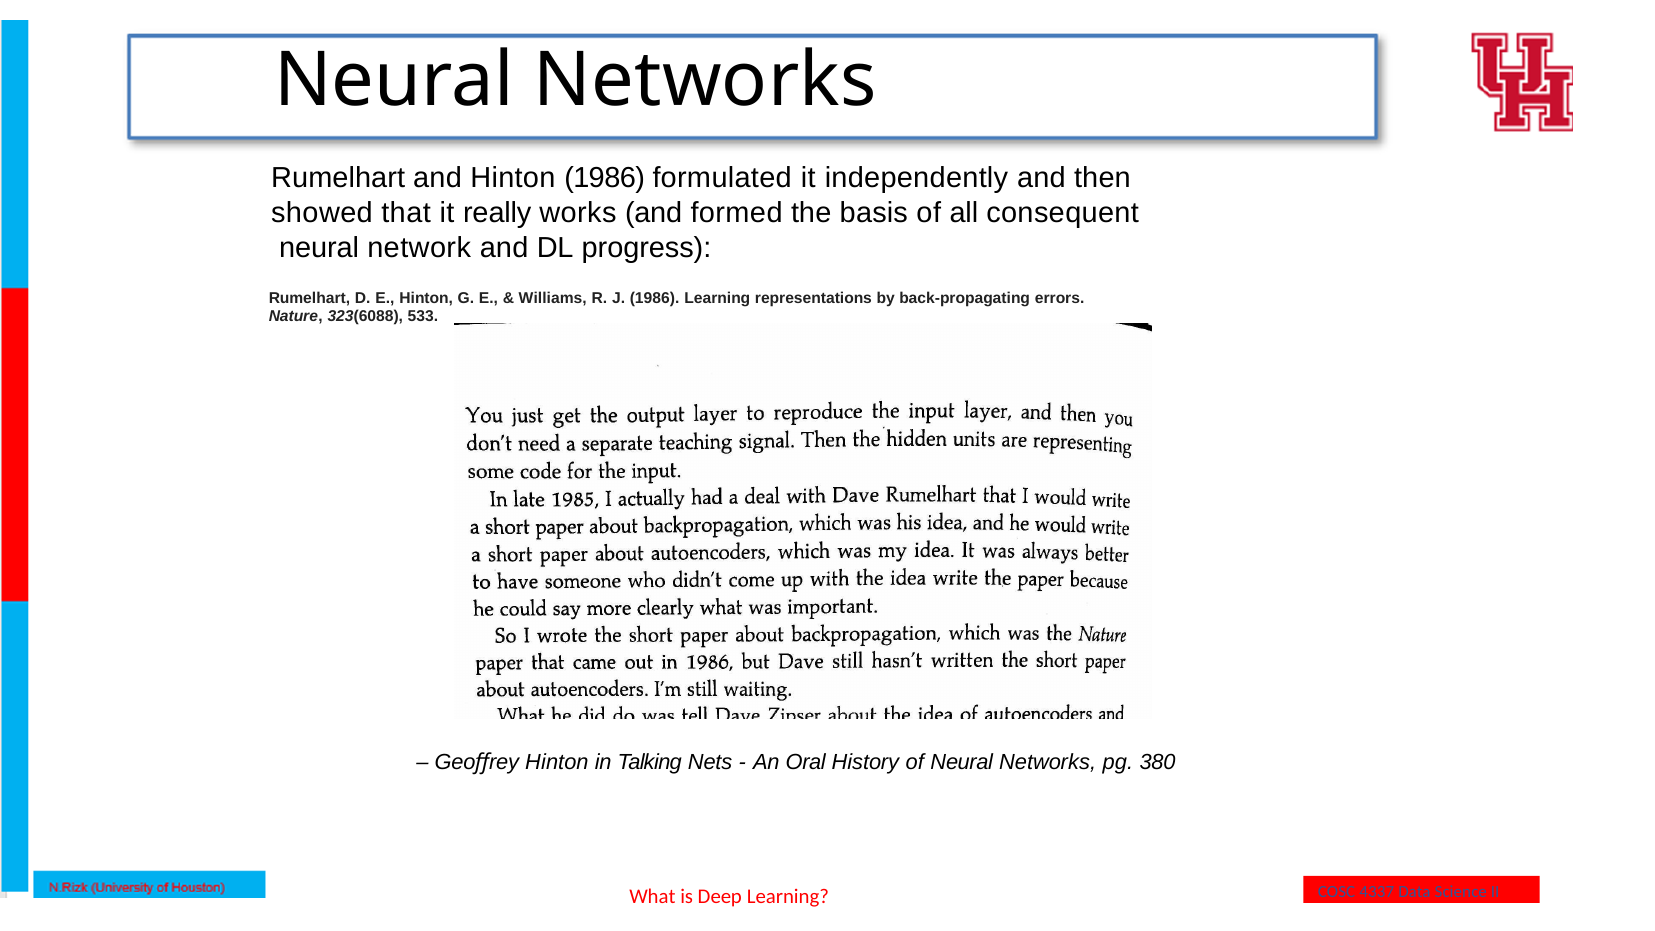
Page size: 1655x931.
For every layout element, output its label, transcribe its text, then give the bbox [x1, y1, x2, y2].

picture [159, 883, 168, 891]
text_box Rumelhart and Hinton (1986) formulated it independently and then showed that it really works (and formed the basis of all consequent neural network and DL progress): Rumelhart, D. E., Hinton, G. E., & Williams, R. J. (1986). Learning representations by back-propagating errors. Nature, 323(6088), 533. [267, 157, 1261, 326]
picture [0, 20, 1573, 898]
picture [172, 883, 183, 891]
text_box – Geoﬀrey Hinton in Talking Nets - An Oral History of Neural Networks, pg. 380 [415, 746, 1179, 774]
picture [50, 883, 58, 891]
picture [102, 883, 152, 894]
picture [193, 884, 207, 891]
picture [92, 883, 98, 894]
picture [700, 891, 707, 898]
picture [63, 883, 87, 891]
title Neural Networks [273, 28, 1103, 157]
picture [208, 885, 218, 891]
